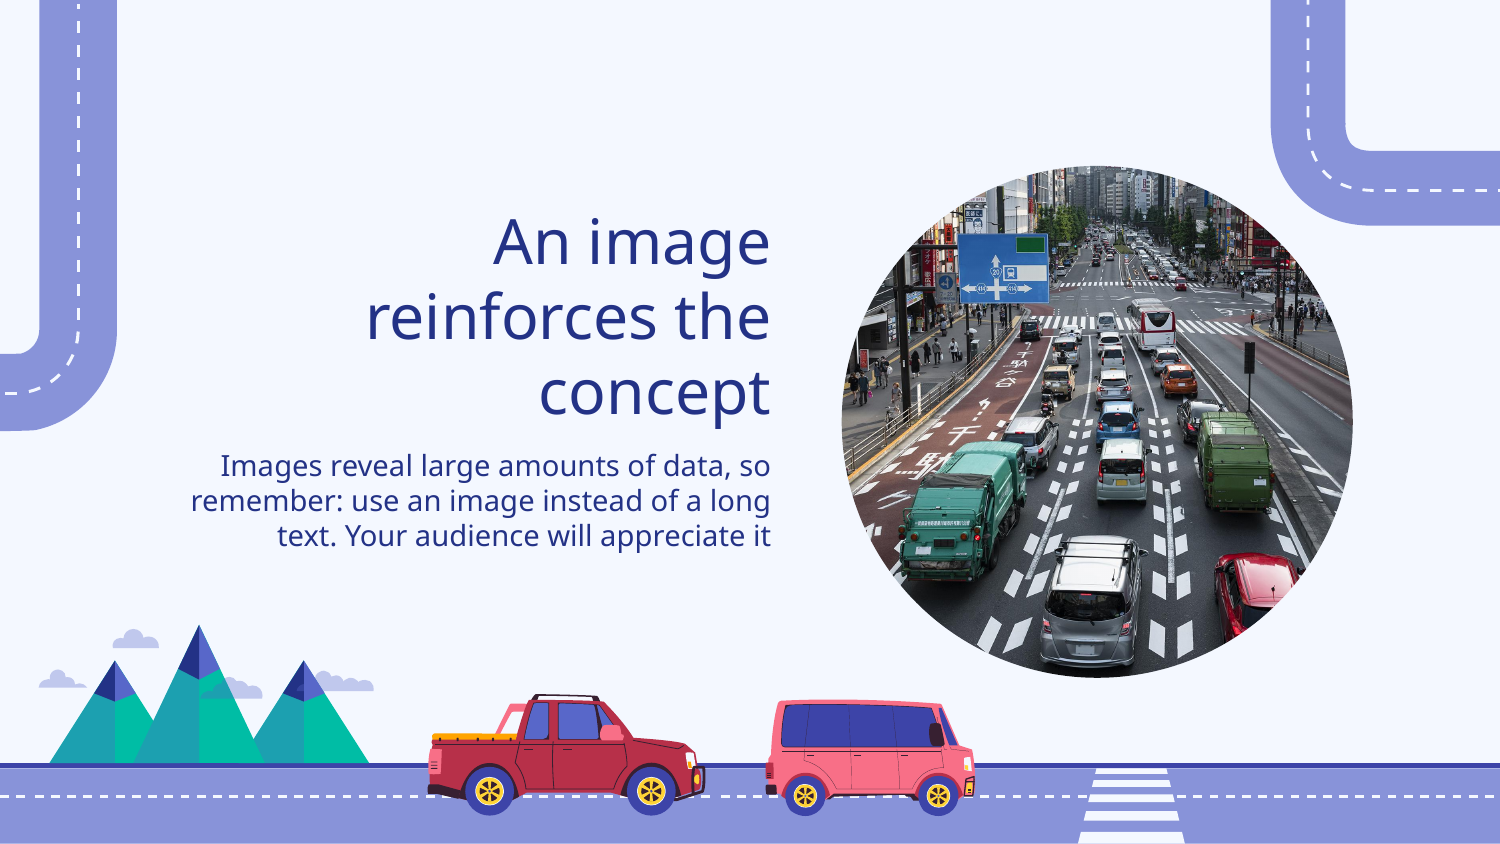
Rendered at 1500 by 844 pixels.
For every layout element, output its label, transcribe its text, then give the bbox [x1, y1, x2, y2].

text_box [765, 699, 977, 817]
picture [841, 165, 1353, 678]
subtitle Images reveal large amounts of data, so remember: use an image instead of a long text. Your audience will appreciate it [172, 432, 787, 565]
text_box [38, 624, 375, 764]
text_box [1270, 0, 1500, 226]
title An image reinforces the concept [172, 270, 787, 432]
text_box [425, 693, 707, 816]
